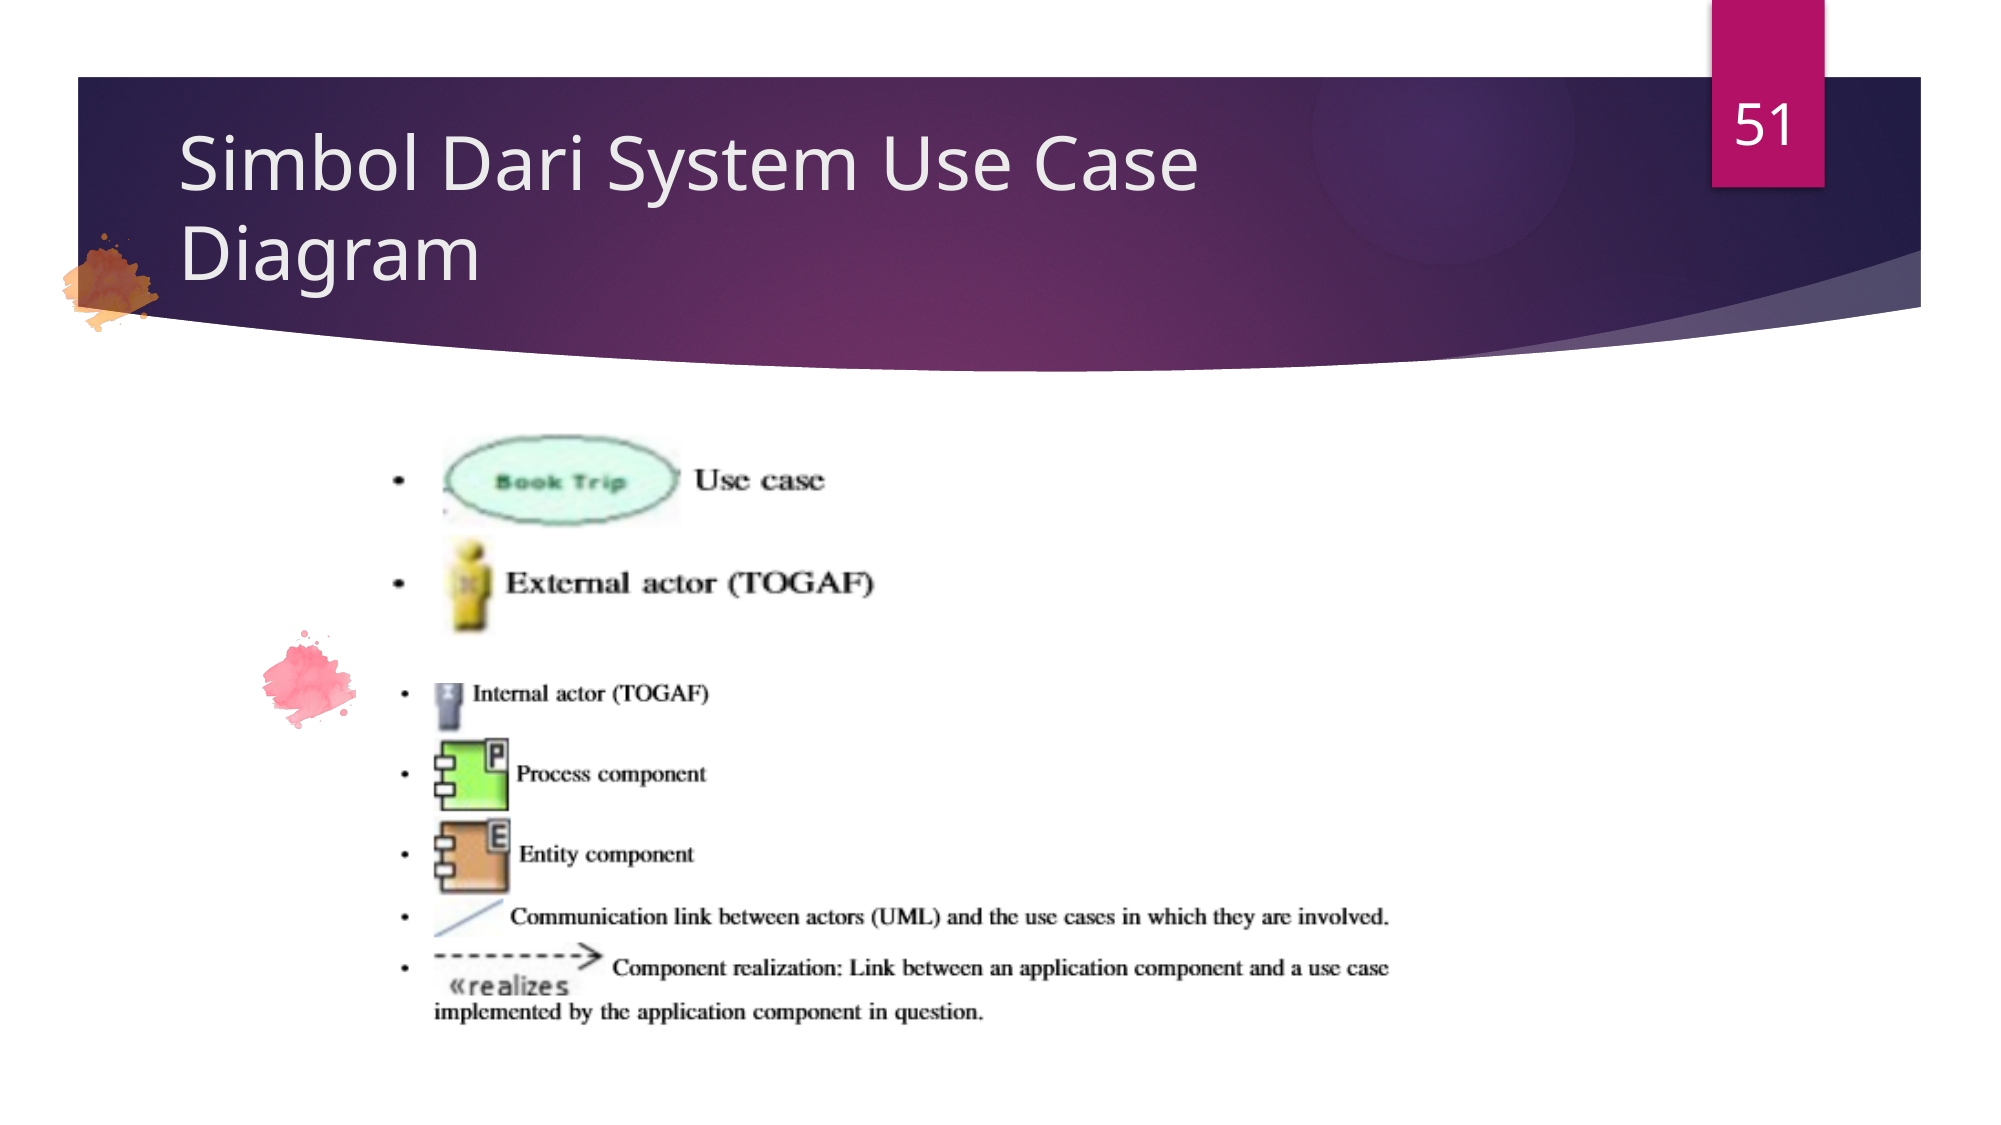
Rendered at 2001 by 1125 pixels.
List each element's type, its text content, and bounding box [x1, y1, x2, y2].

slide_number 51 [1698, 48, 1836, 175]
picture [61, 233, 160, 332]
picture [261, 415, 1501, 1048]
title Simbol Dari System Use Case Diagram [158, 95, 1500, 262]
